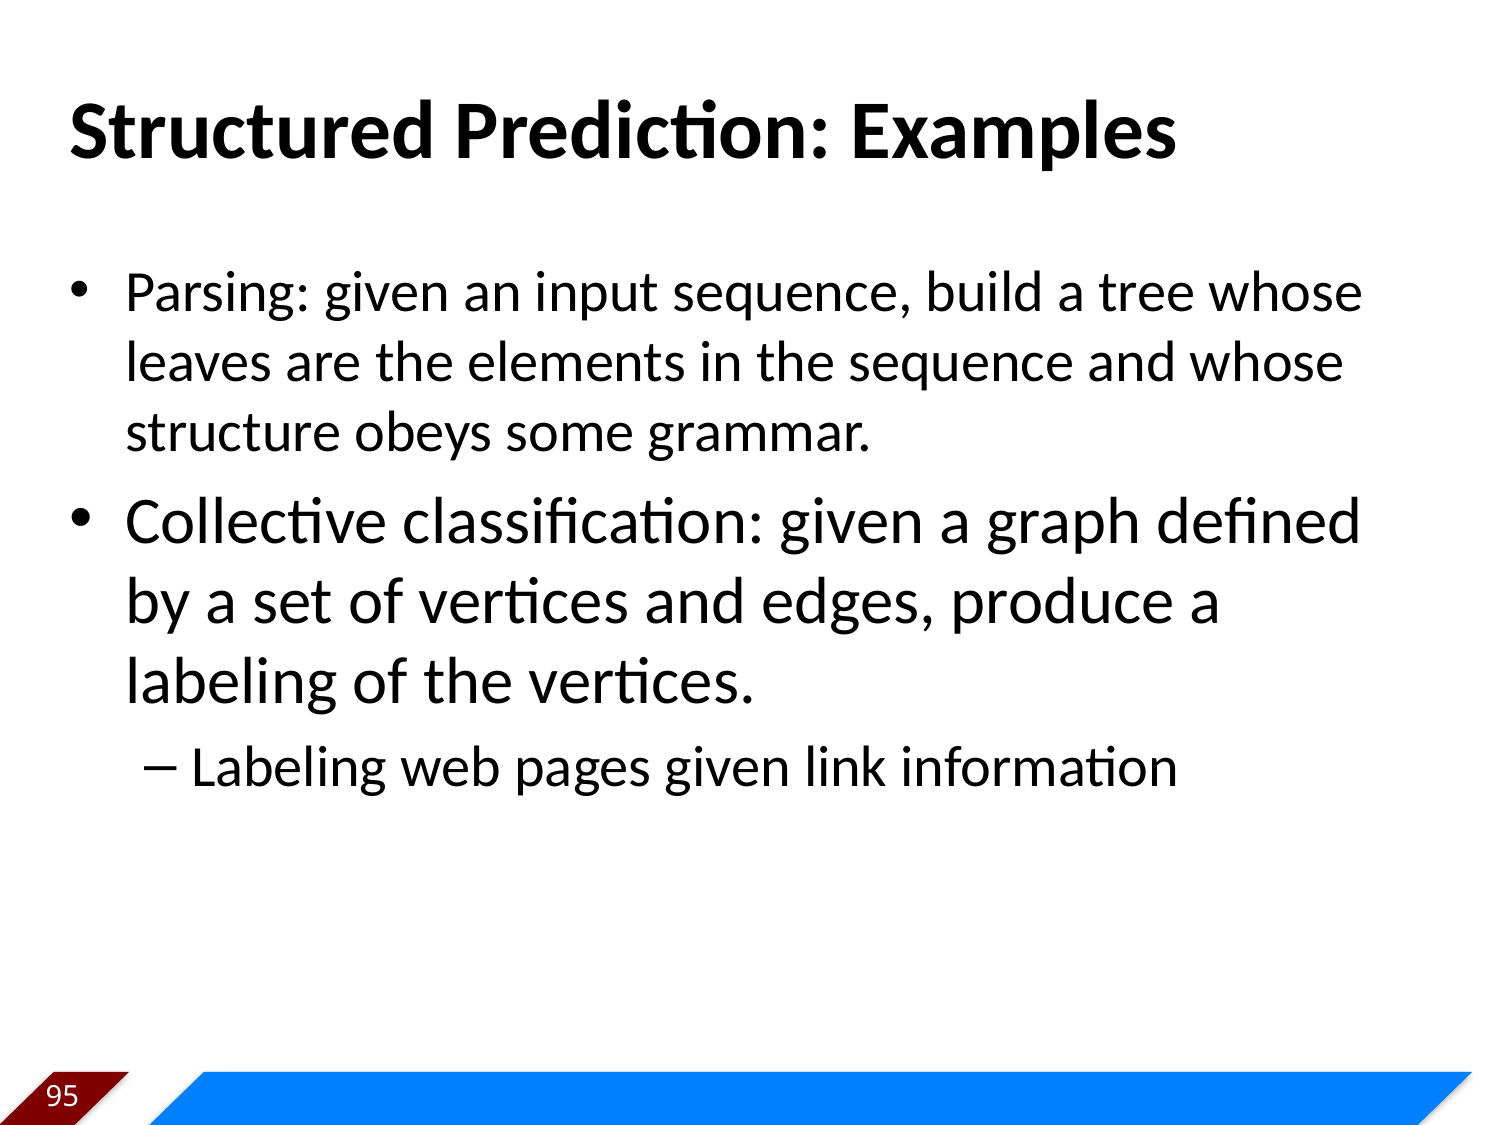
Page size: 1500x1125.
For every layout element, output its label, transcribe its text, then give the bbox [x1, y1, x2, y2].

title Structured Prediction: Examples [54, 67, 1459, 184]
list Parsing: given an input sequence, build a tree whose leaves are the elements in the sequence and whose structure obeys some grammar. Collective classification: given a graph defined by a set of vertices and edges, produce a labeling of the vertices. Labeling web pages given link information [54, 246, 1455, 1019]
